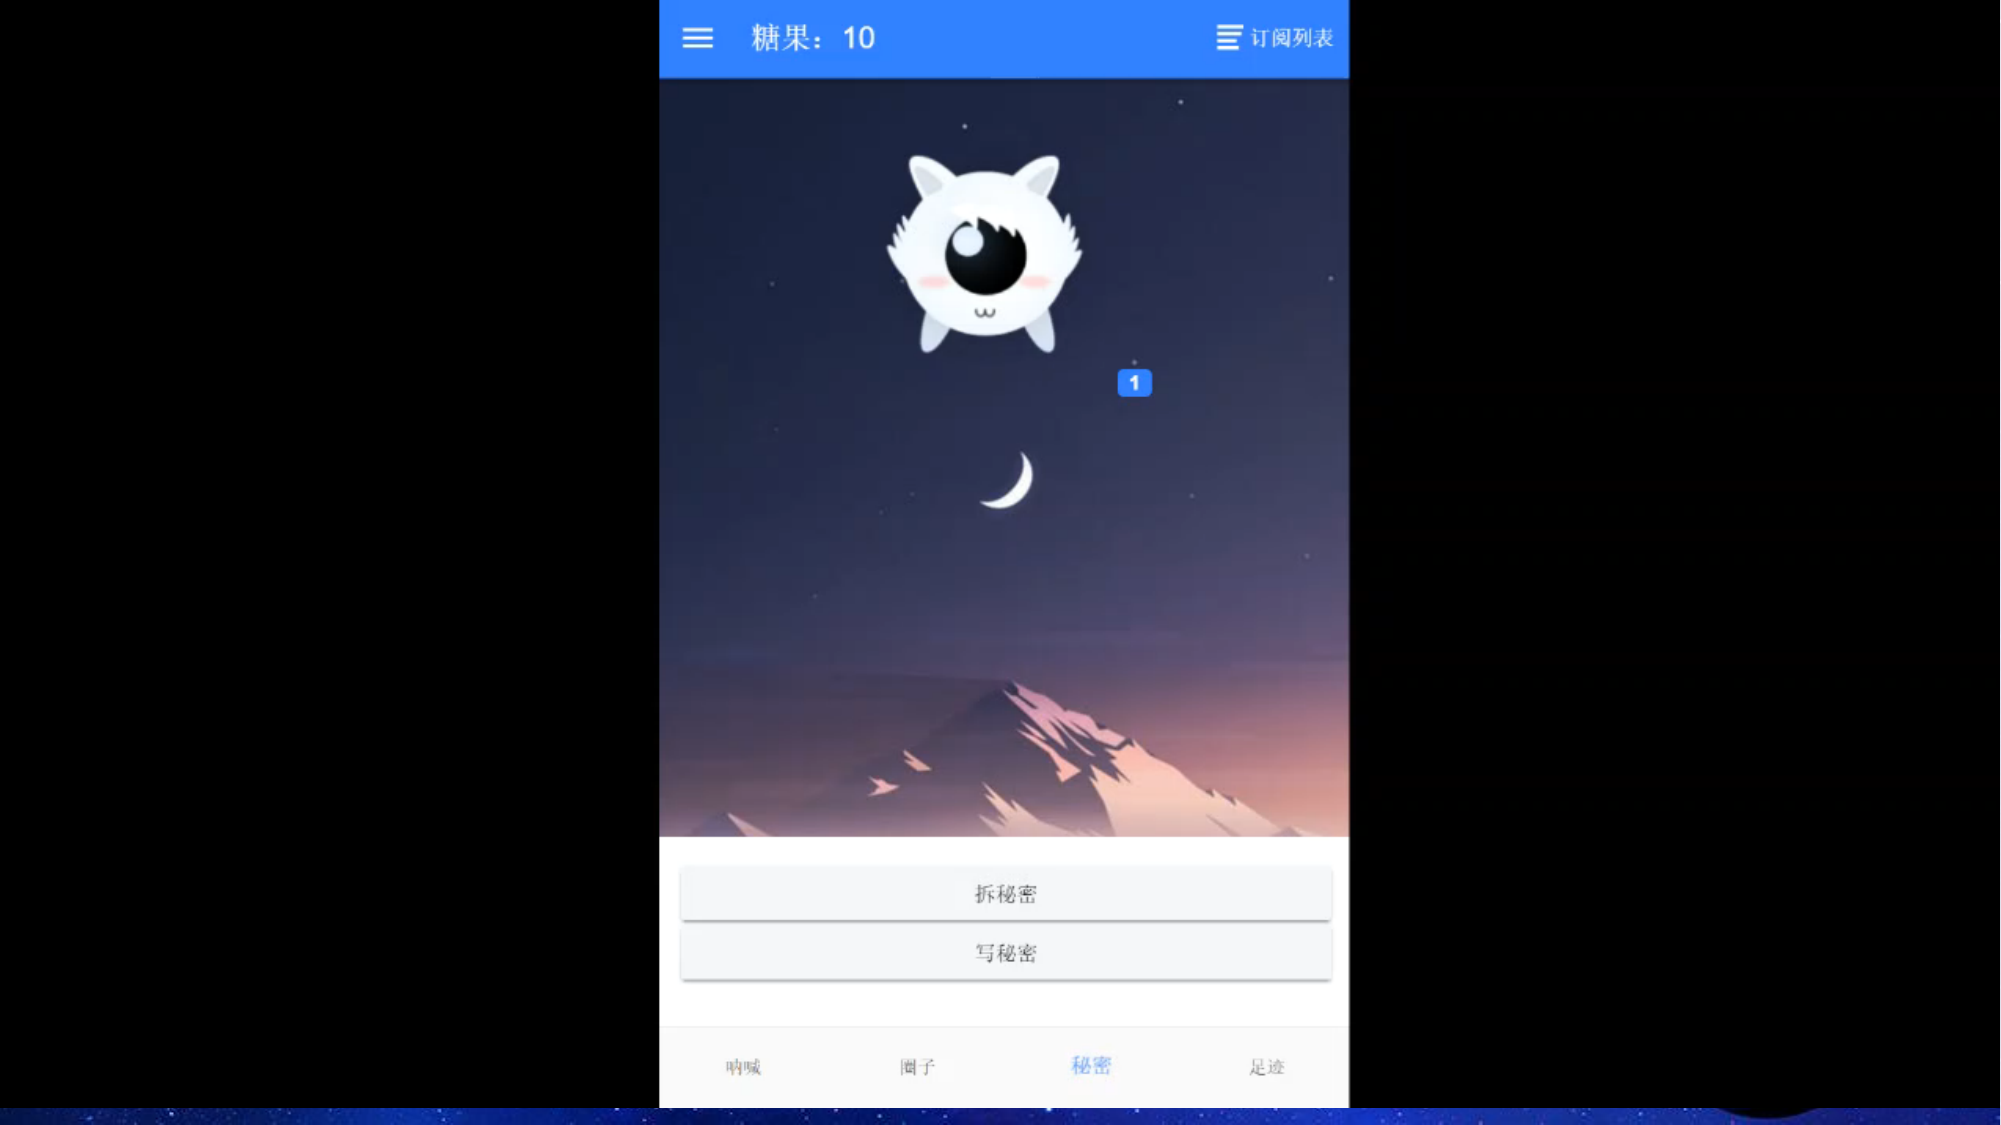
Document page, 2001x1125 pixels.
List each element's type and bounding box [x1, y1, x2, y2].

picture [0, 0, 2001, 1125]
text_box [0, 0, 2000, 1109]
